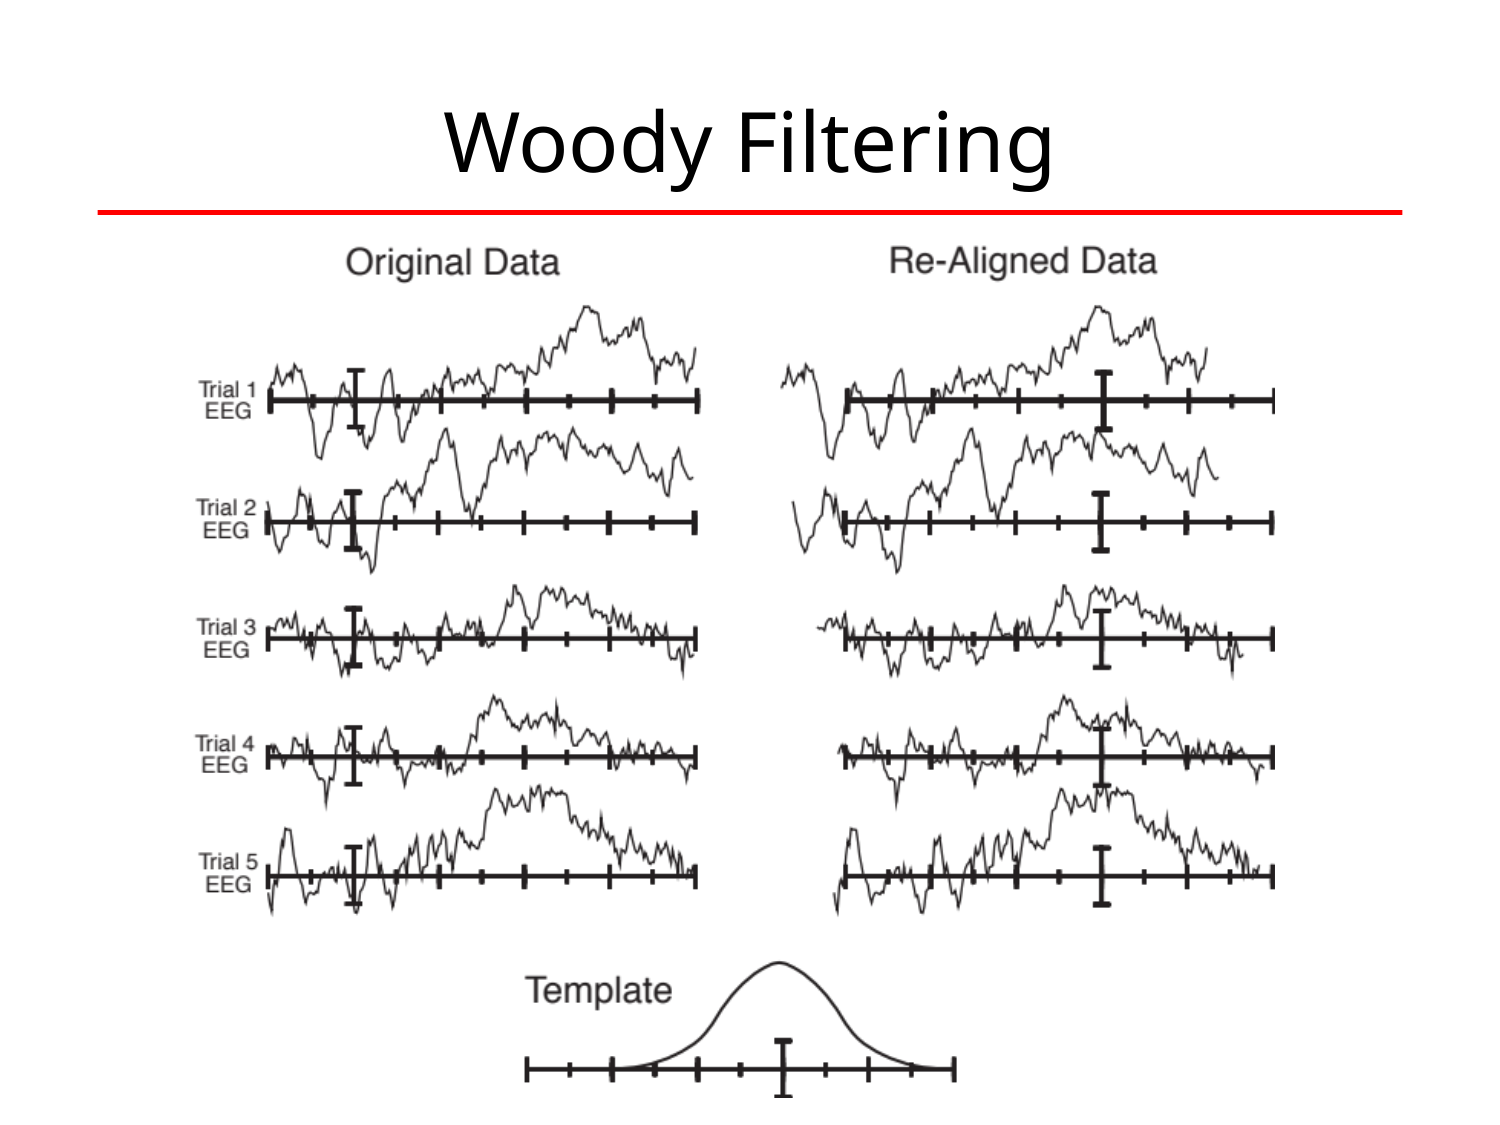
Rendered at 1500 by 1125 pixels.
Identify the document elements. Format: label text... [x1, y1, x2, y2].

title Woody Filtering [37, 45, 1463, 234]
picture [191, 238, 1276, 1099]
